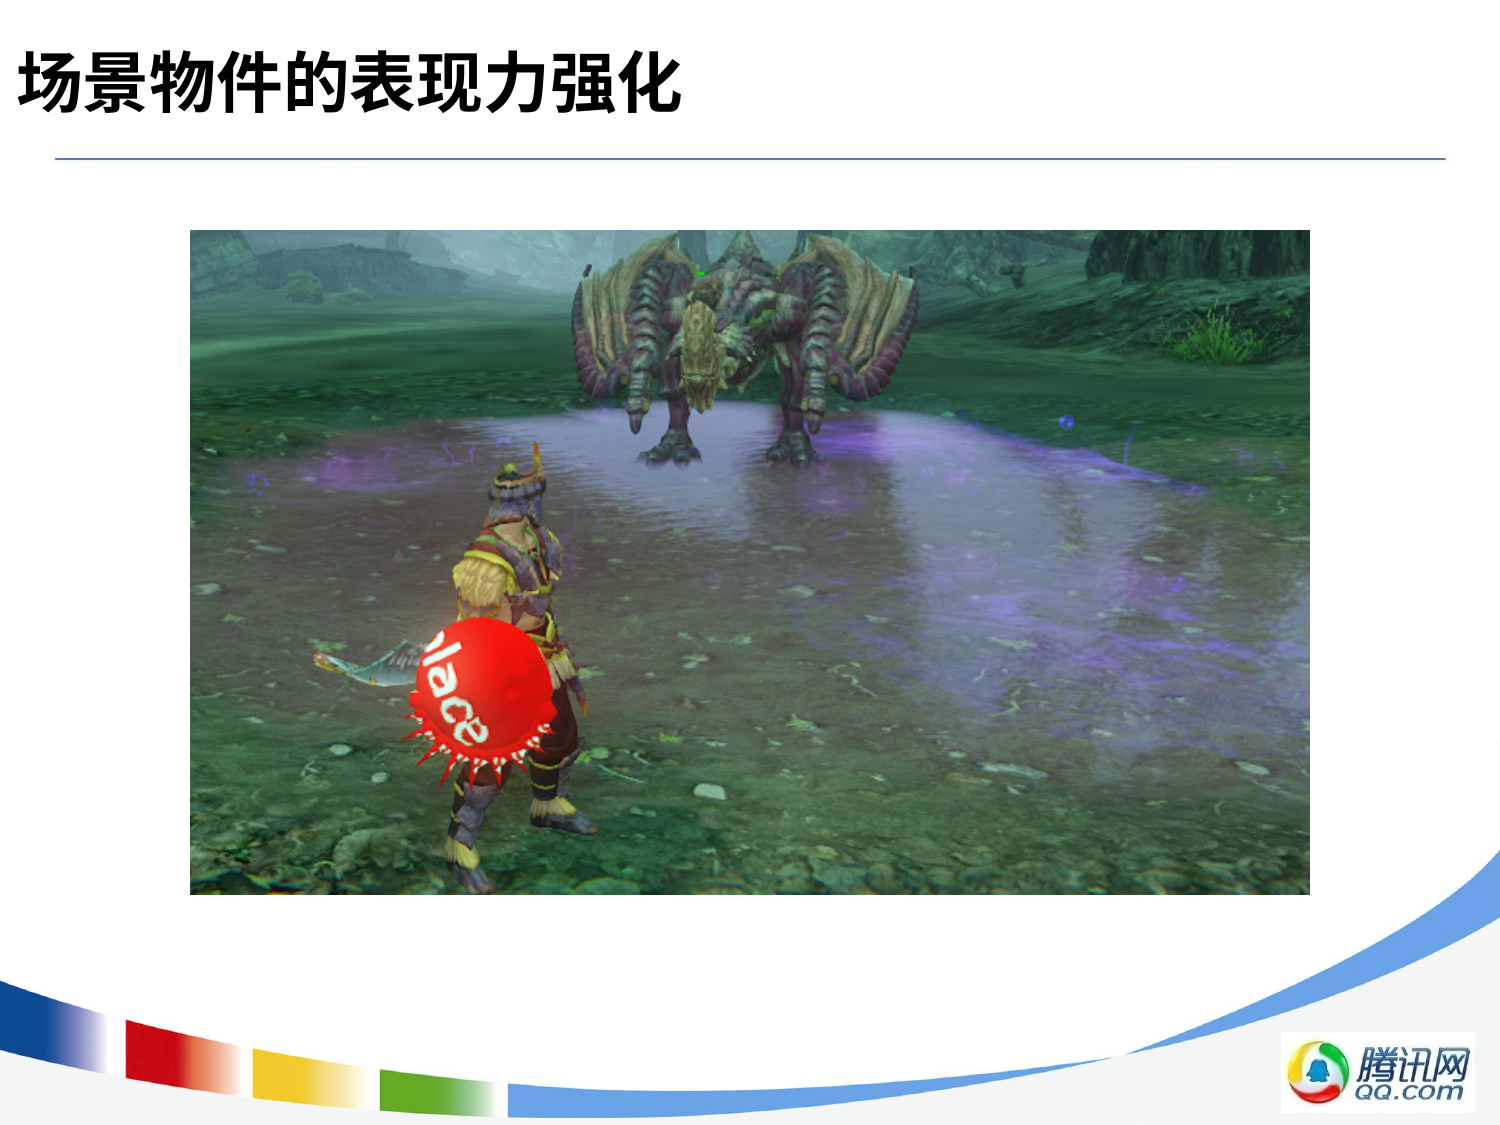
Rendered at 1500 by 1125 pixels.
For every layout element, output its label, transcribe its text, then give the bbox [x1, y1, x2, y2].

title 场景物件的表现力强化 [1, 12, 988, 151]
list [112, 199, 1463, 926]
picture [0, 0, 1500, 1125]
